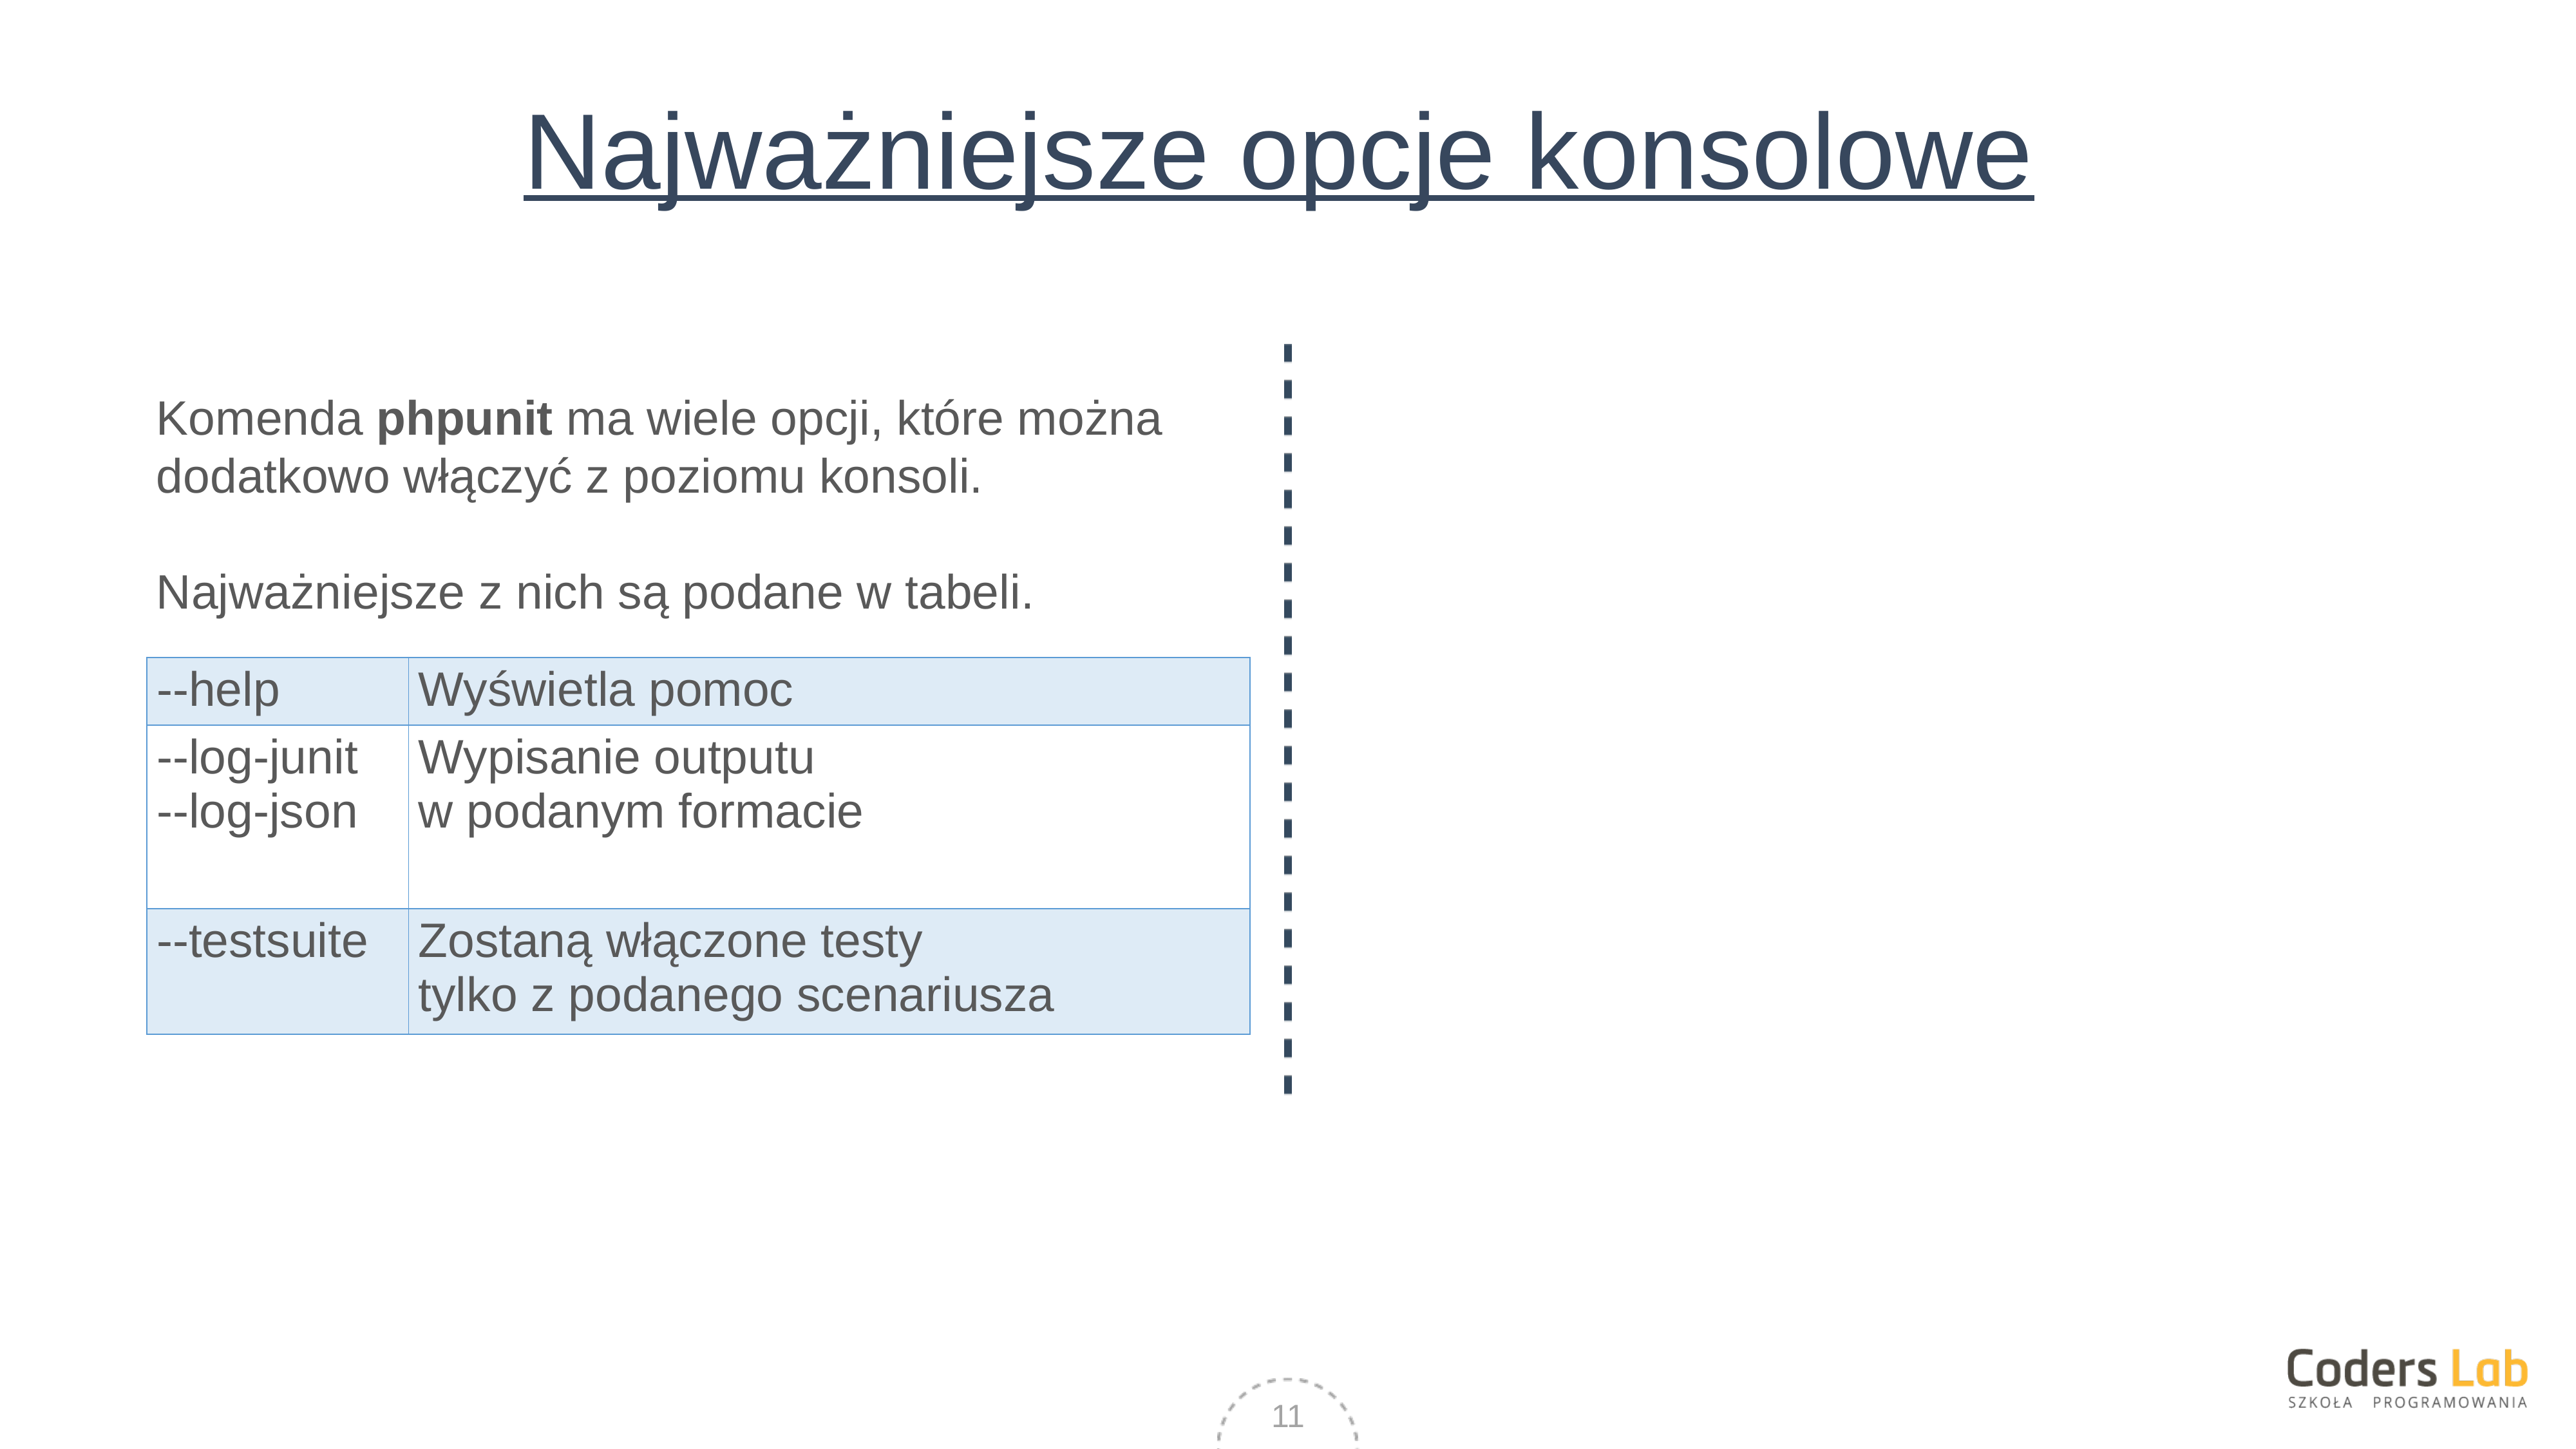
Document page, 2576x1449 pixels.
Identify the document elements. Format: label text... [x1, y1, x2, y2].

picture [2282, 1340, 2533, 1421]
table_cell Wypisanie outputu w podanym formacie [409, 726, 1249, 908]
picture [1284, 344, 1292, 1102]
title Najważniejsze opcje konsolowe [290, 77, 2269, 208]
table_header --help [147, 658, 408, 724]
table_cell Zostaną włączone testy tylko z podanego scenariusza [409, 909, 1249, 1034]
table_header Wyświetla pomoc [409, 658, 1249, 724]
slide_number 11 [1266, 1395, 1311, 1444]
text_box Komenda phpunit ma wiele opcji, które można dodatkowo włączyć z poziomu konsoli. Najważniejsze z nich są podane w tabeli. [147, 382, 1250, 624]
picture [1217, 1378, 1359, 1449]
table_cell --testsuite [147, 909, 408, 1034]
table_cell --log-junit --log-json [147, 726, 408, 908]
